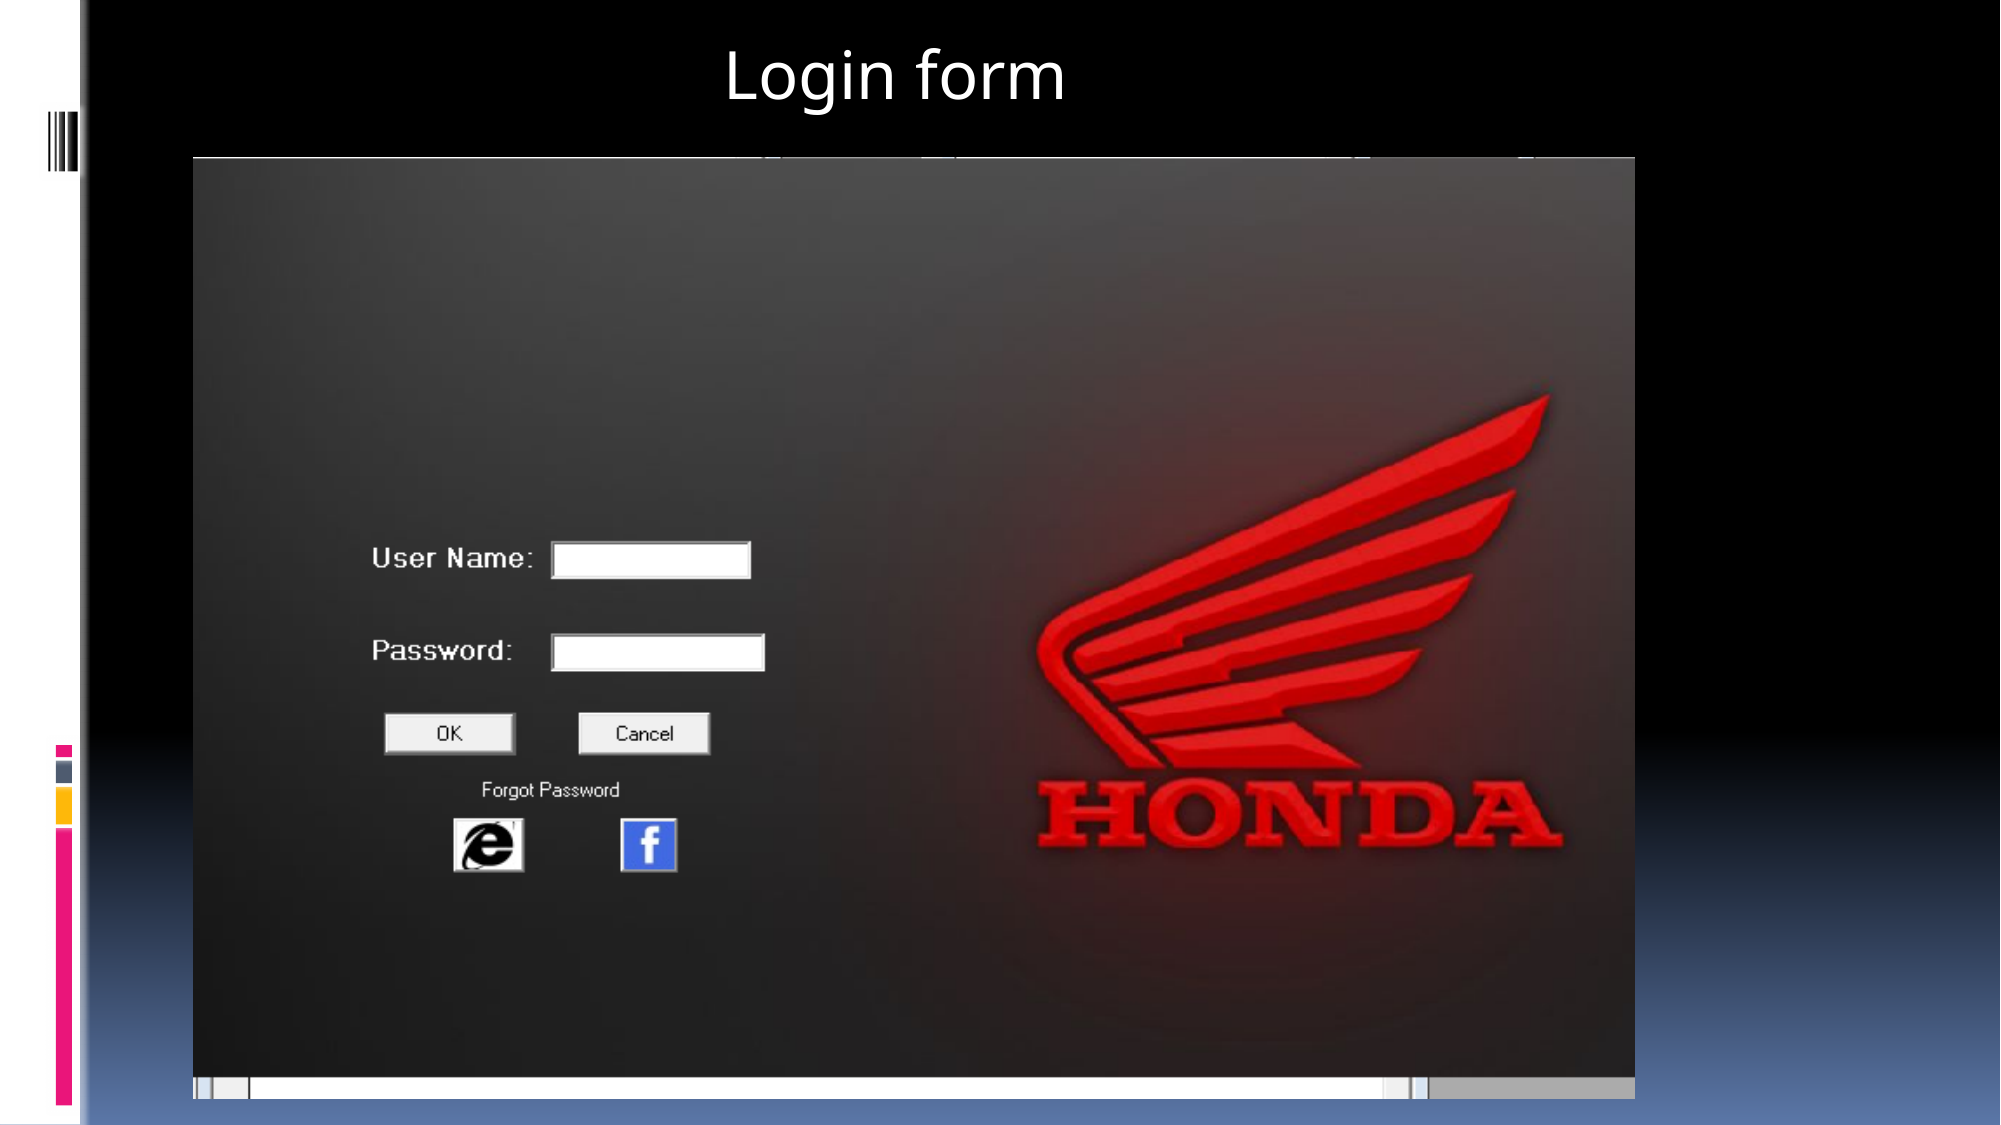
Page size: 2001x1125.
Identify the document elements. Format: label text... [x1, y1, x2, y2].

text_box Login form [708, 26, 1222, 121]
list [192, 156, 1636, 1100]
